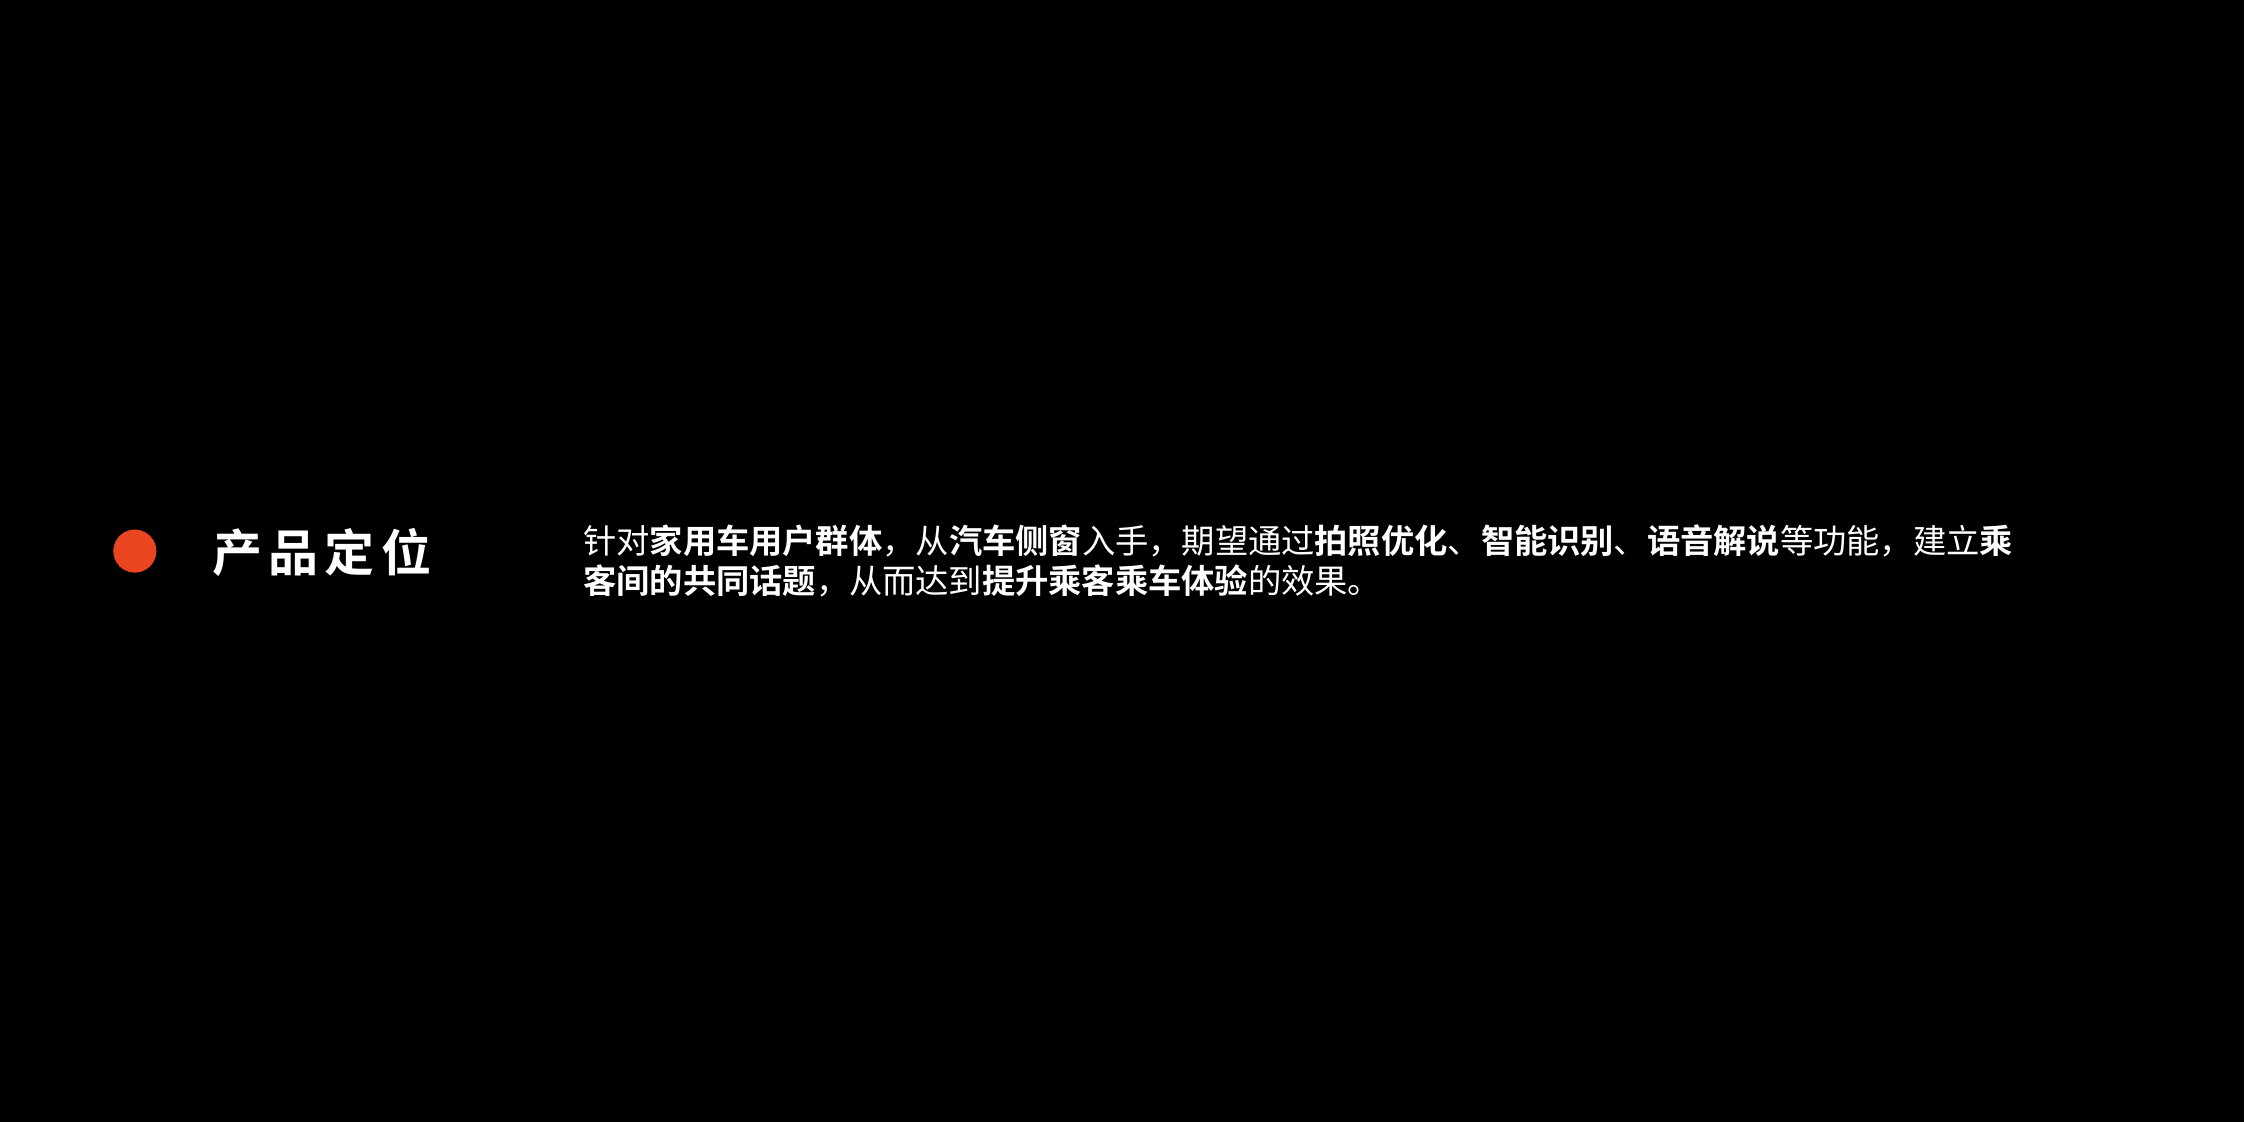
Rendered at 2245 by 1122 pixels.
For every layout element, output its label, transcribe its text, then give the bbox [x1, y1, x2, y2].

text_box [112, 528, 158, 574]
text_box 产品定位 [156, 493, 488, 609]
text_box 针对家用车用户群体，从汽车侧窗入手，期望通过拍照优化、智能识别、语音解说等功能，建立乘客间的共同话题，从而达到提升乘客乘车体验的效果。 [568, 512, 2043, 608]
